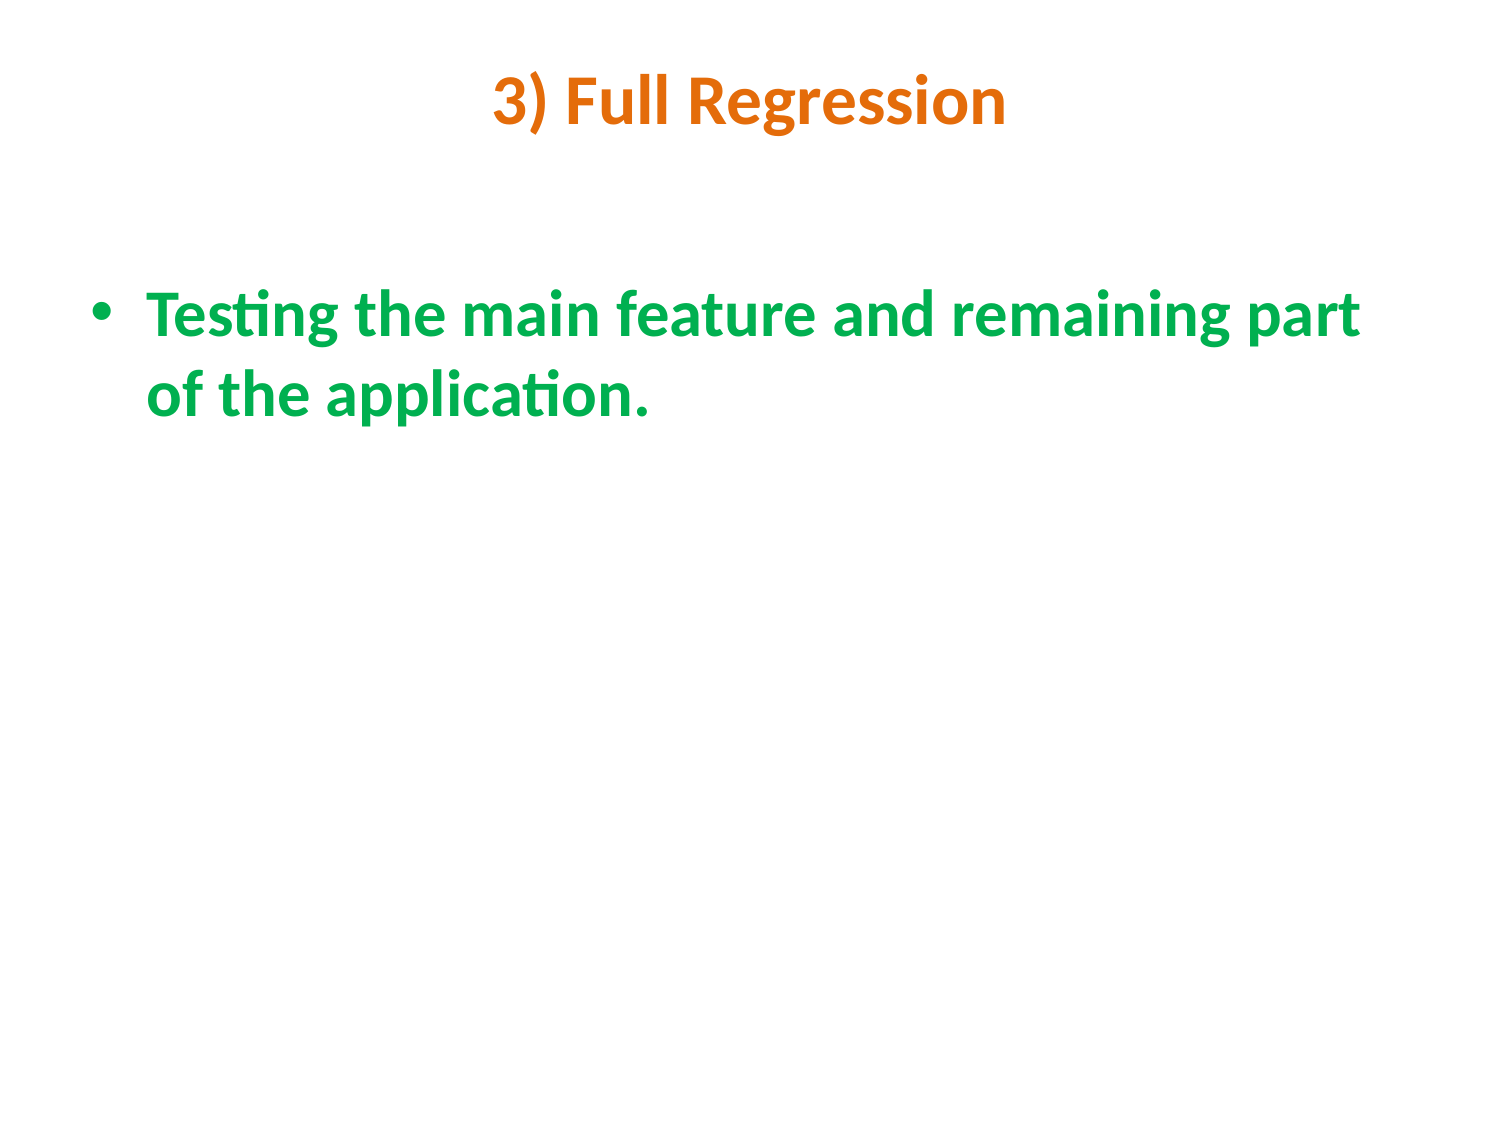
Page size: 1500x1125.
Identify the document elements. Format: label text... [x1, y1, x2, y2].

list Testing the main feature and remaining part of the application. [75, 262, 1425, 1005]
title 3) Full Regression [75, 45, 1425, 233]
